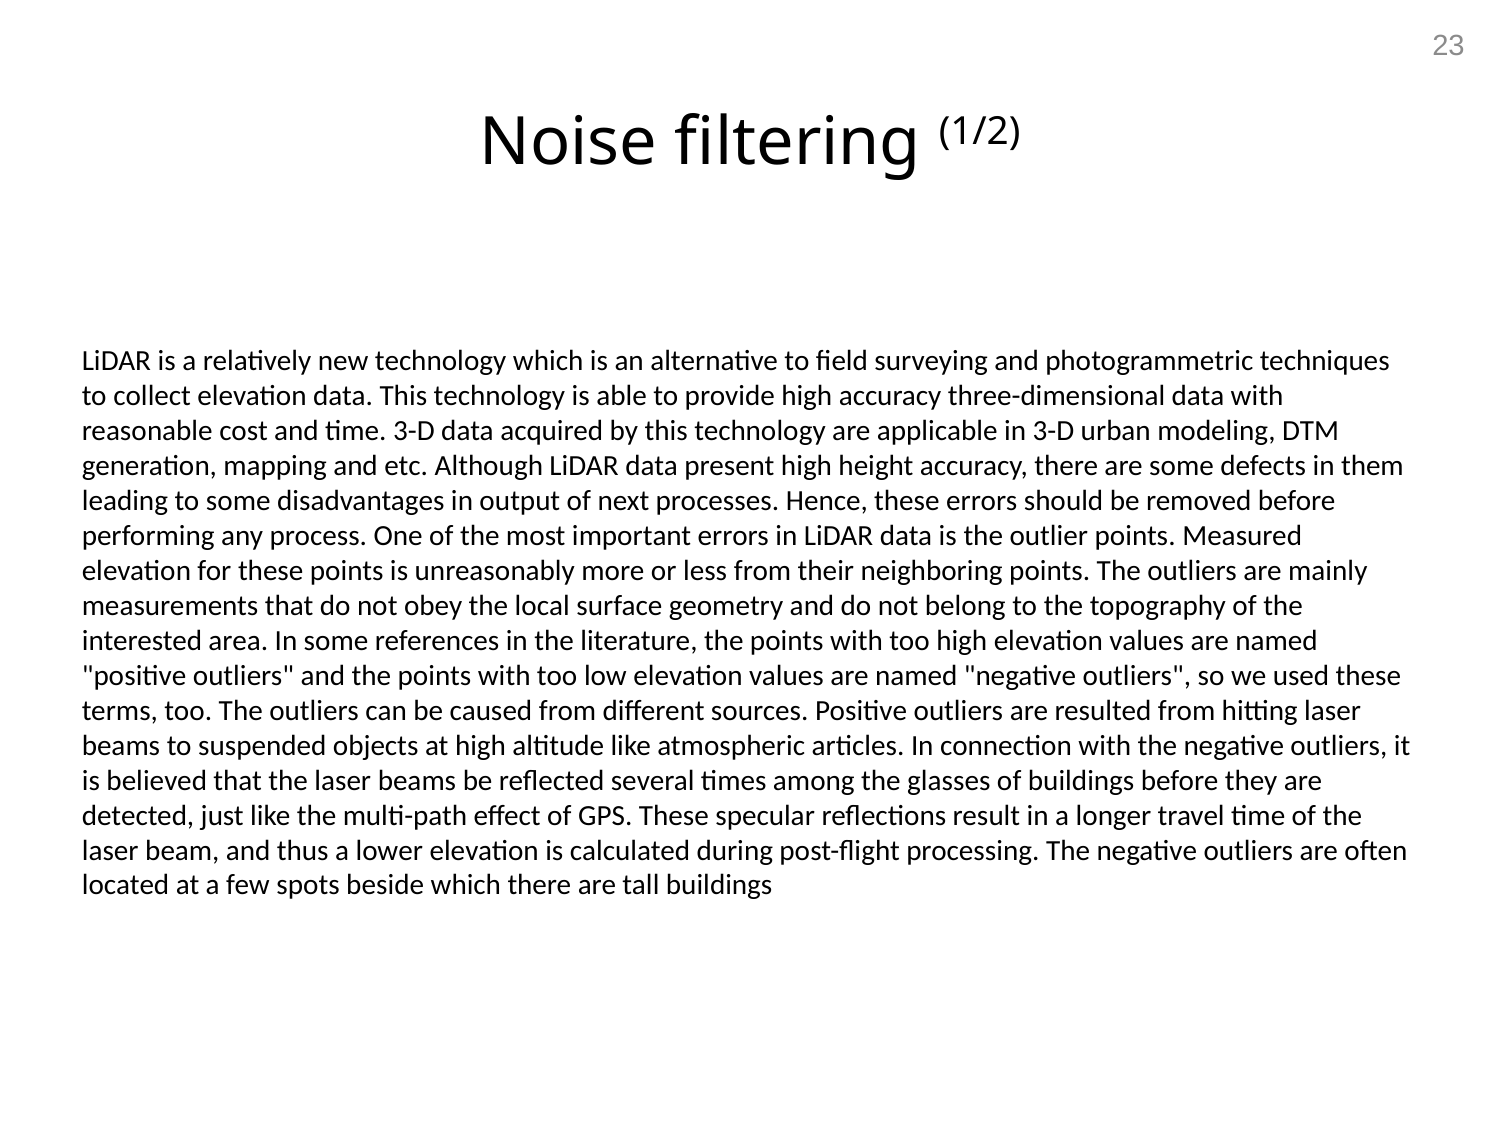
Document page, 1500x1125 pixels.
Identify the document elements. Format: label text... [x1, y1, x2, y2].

slide_number 23 [1142, 14, 1480, 75]
text_box LiDAR is a relatively new technology which is an alternative to field surveying and photogrammetric techniques to collect elevation data. This technology is able to provide high accuracy three-dimensional data with reasonable cost and time. 3-D data acquired by this technology are applicable in 3-D urban modeling, DTM generation, mapping and etc. Although LiDAR data present high height accuracy, there are some defects in them leading to some disadvantages in output of next processes. Hence, these errors should be removed before performing any process. One of the most important errors in LiDAR data is the outlier points. Measured elevation for these points is unreasonably more or less from their neighboring points. The outliers are mainly measurements that do not obey the local surface geometry and do not belong to the topography of the interested area. In some references in the literature, the points with too high elevation values are named "positive outliers" and the points with too low elevation values are named "negative outliers", so we used these terms, too. The outliers can be caused from different sources. Positive outliers are resulted from hitting laser beams to suspended objects at high altitude like atmospheric articles. In connection with the negative outliers, it is believed that the laser beams be reflected several times among the glasses of buildings before they are detected, just like the multi-path effect of GPS. These specular reflections result in a longer travel time of the laser beam, and thus a lower elevation is calculated during post-flight processing. The negative outliers are often located at a few spots beside which there are tall buildings [66, 316, 1434, 961]
title Noise filtering (1/2) [103, 92, 1397, 193]
